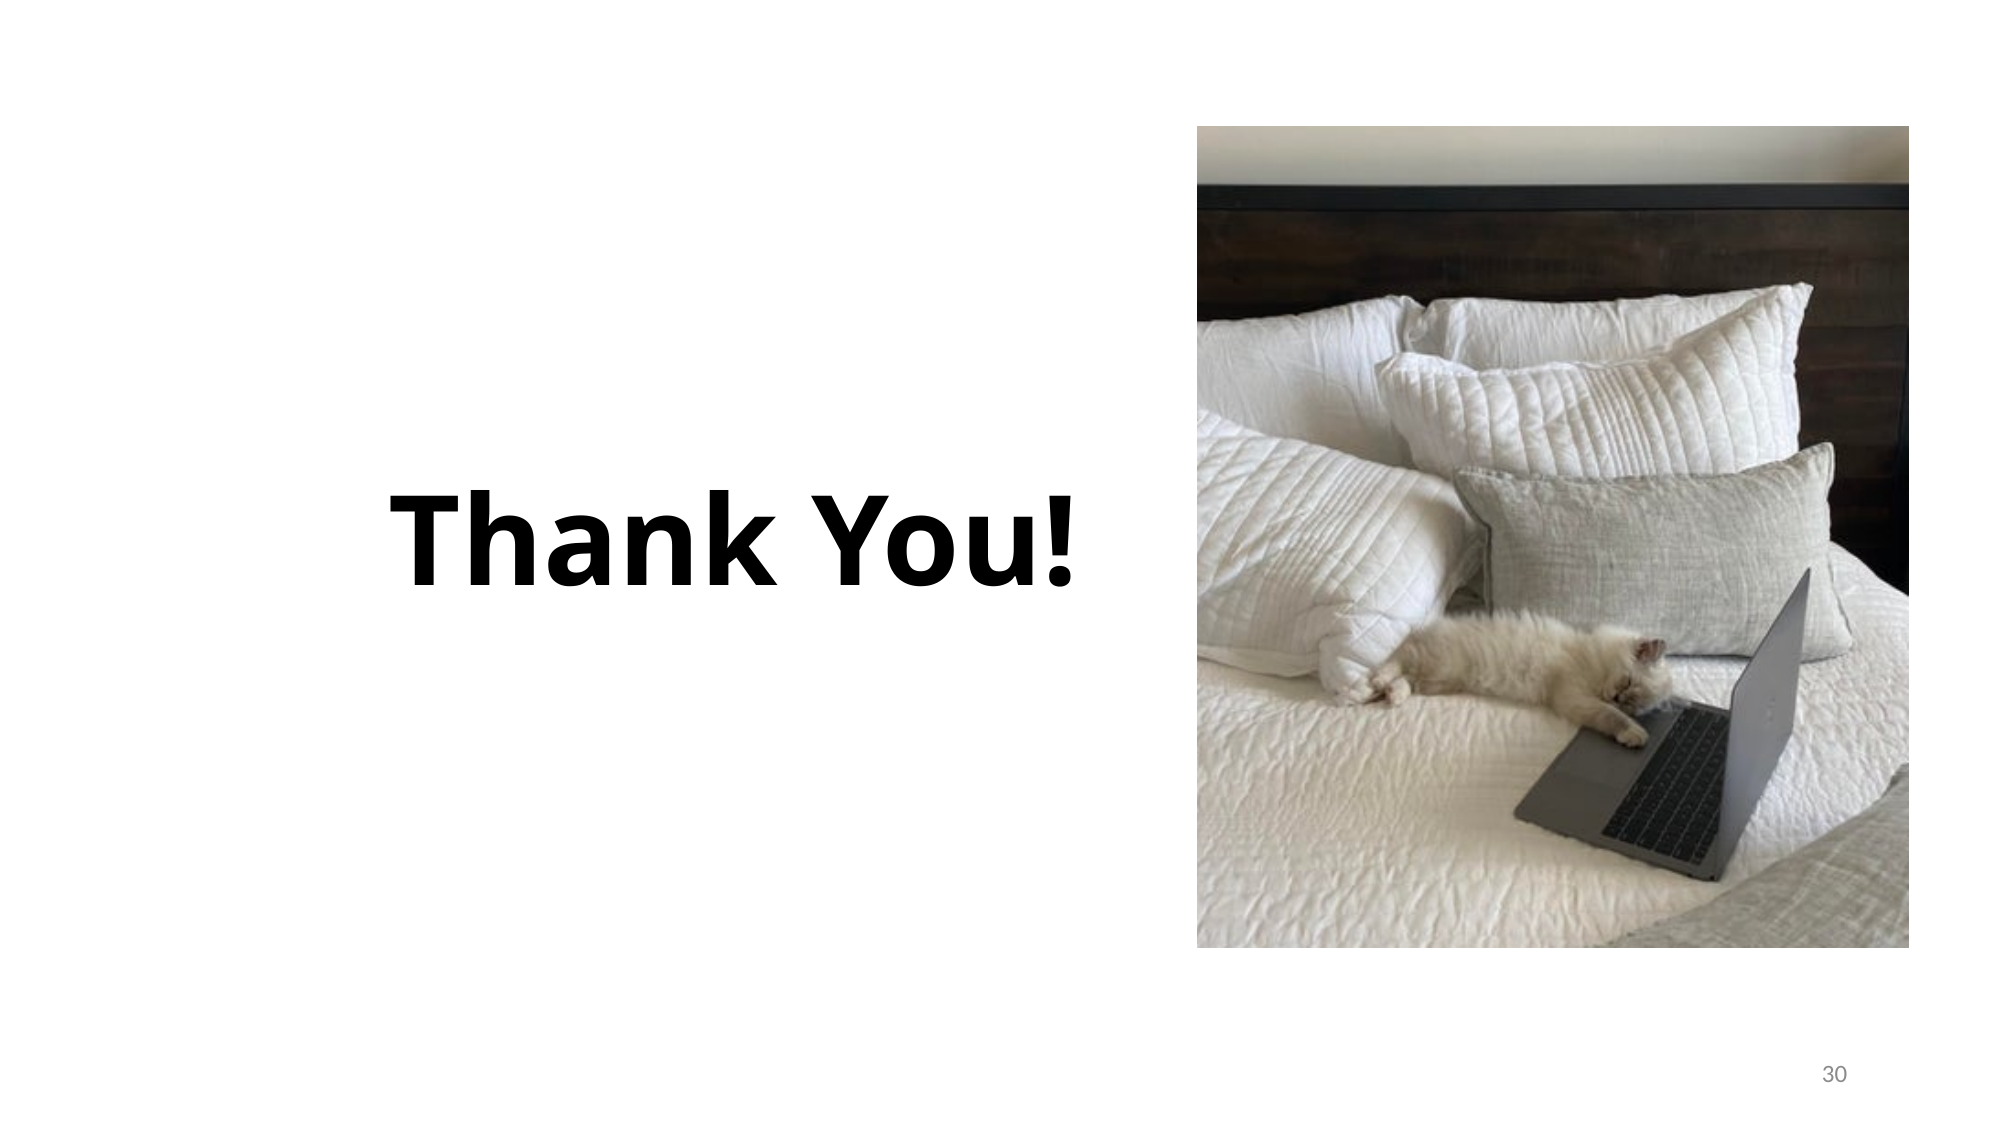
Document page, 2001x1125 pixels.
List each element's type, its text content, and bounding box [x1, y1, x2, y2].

title Thank You! [0, 228, 1197, 621]
picture [1197, 126, 1909, 948]
slide_number 30 [1412, 1042, 1863, 1103]
